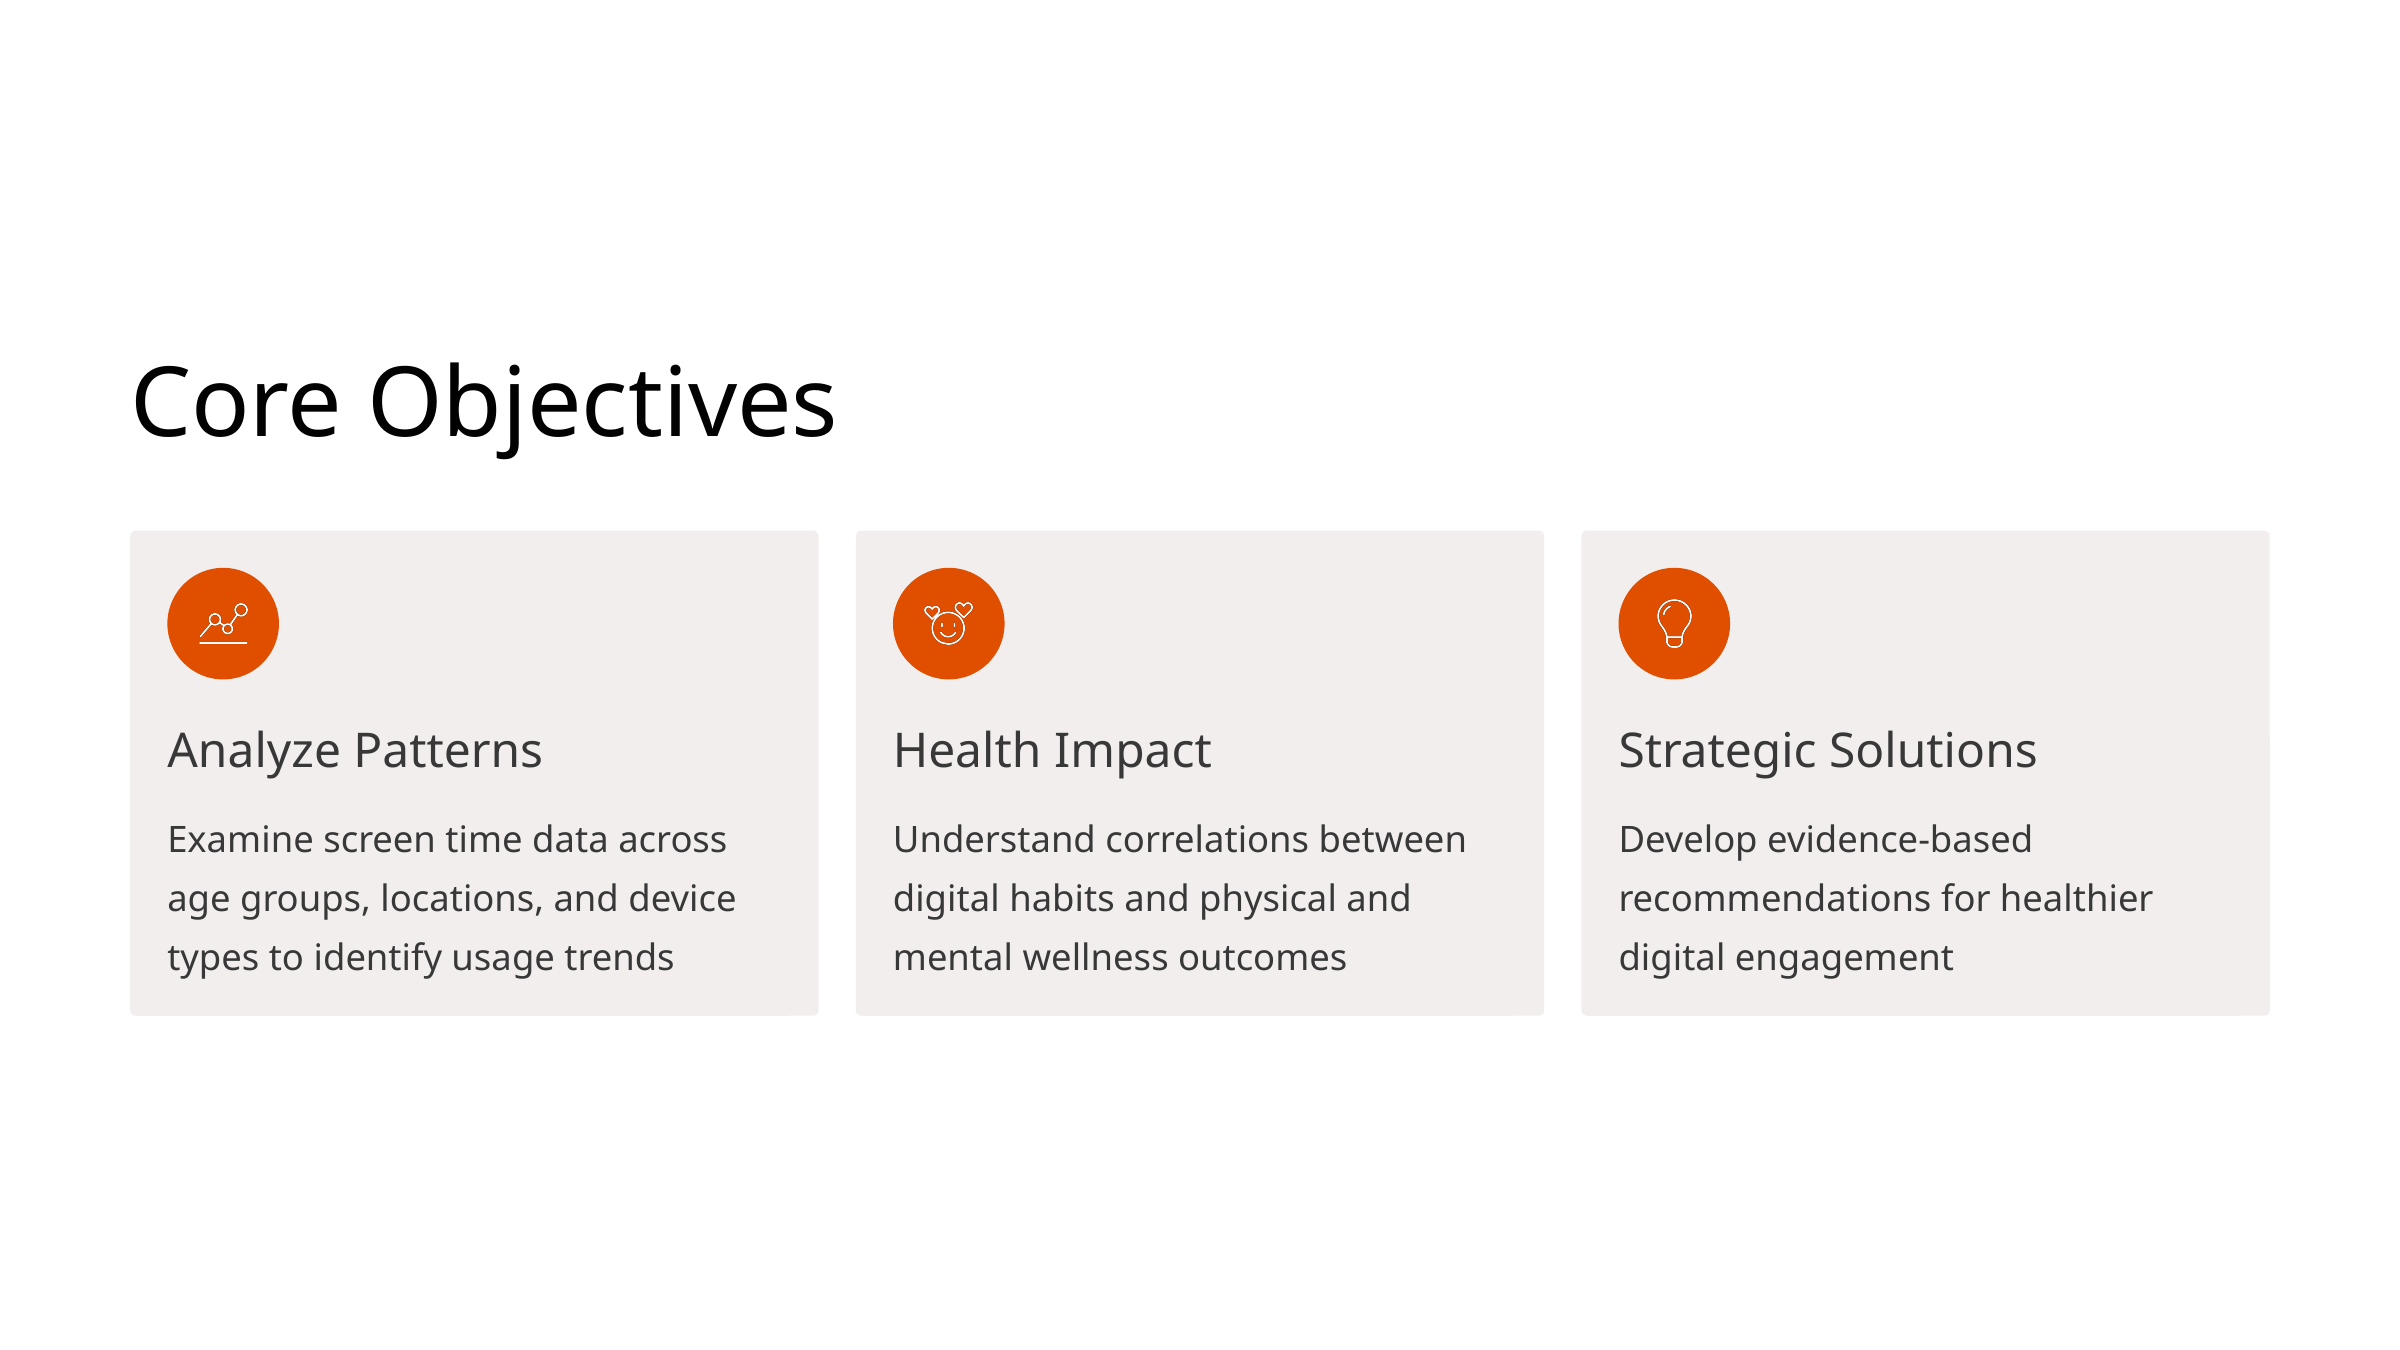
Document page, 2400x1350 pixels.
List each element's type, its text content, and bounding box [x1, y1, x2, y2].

text_box [167, 567, 279, 680]
text_box Health Impact [892, 716, 1382, 778]
text_box Develop evidence-based recommendations for healthier digital engagement [1618, 799, 2233, 979]
text_box [1618, 567, 1731, 680]
text_box [1581, 530, 2270, 1016]
text_box [855, 530, 1545, 1016]
text_box [130, 530, 819, 1016]
text_box Examine screen time data across age groups, locations, and device types to identify usage trends [167, 799, 782, 979]
text_box Strategic Solutions [1618, 716, 2107, 778]
text_box Analyze Patterns [167, 716, 656, 778]
picture [198, 598, 249, 649]
text_box Core Objectives [130, 334, 1107, 457]
picture [923, 598, 974, 649]
text_box Understand correlations between digital habits and physical and mental wellness outcomes [892, 799, 1507, 979]
text_box [892, 567, 1005, 680]
picture [1649, 598, 1700, 649]
